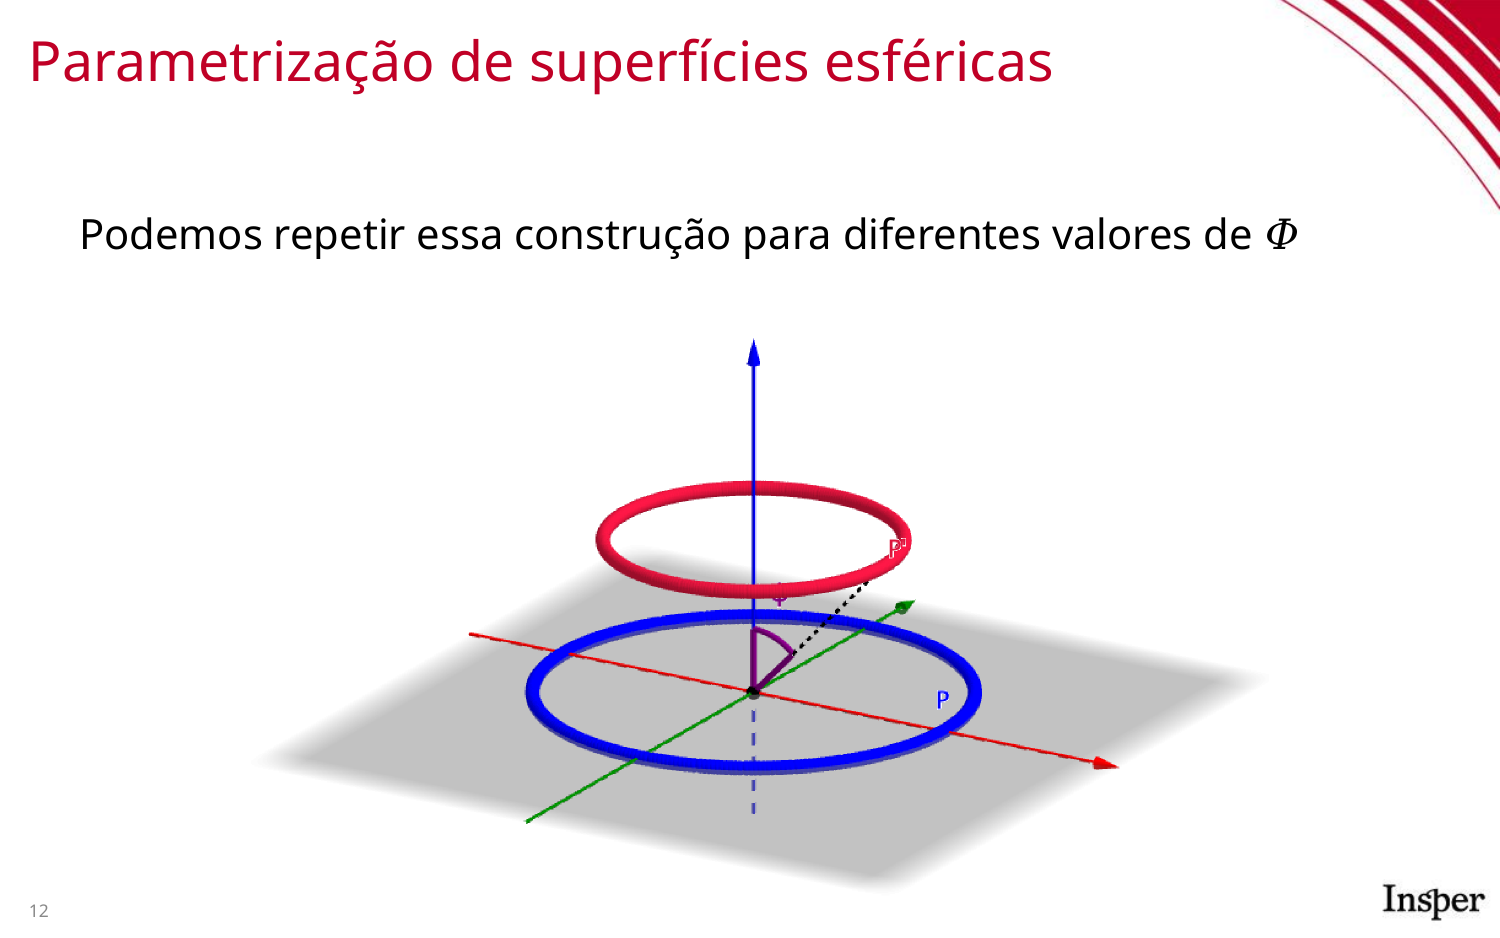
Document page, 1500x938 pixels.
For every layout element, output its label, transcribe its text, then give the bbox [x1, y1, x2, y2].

picture [242, 0, 1500, 938]
list Podemos repetir essa construção para diferentes valores de 𝛷 [64, 175, 1447, 289]
slide_number 12 [0, 887, 78, 938]
title Parametrização de superfícies esféricas [13, 18, 1397, 104]
